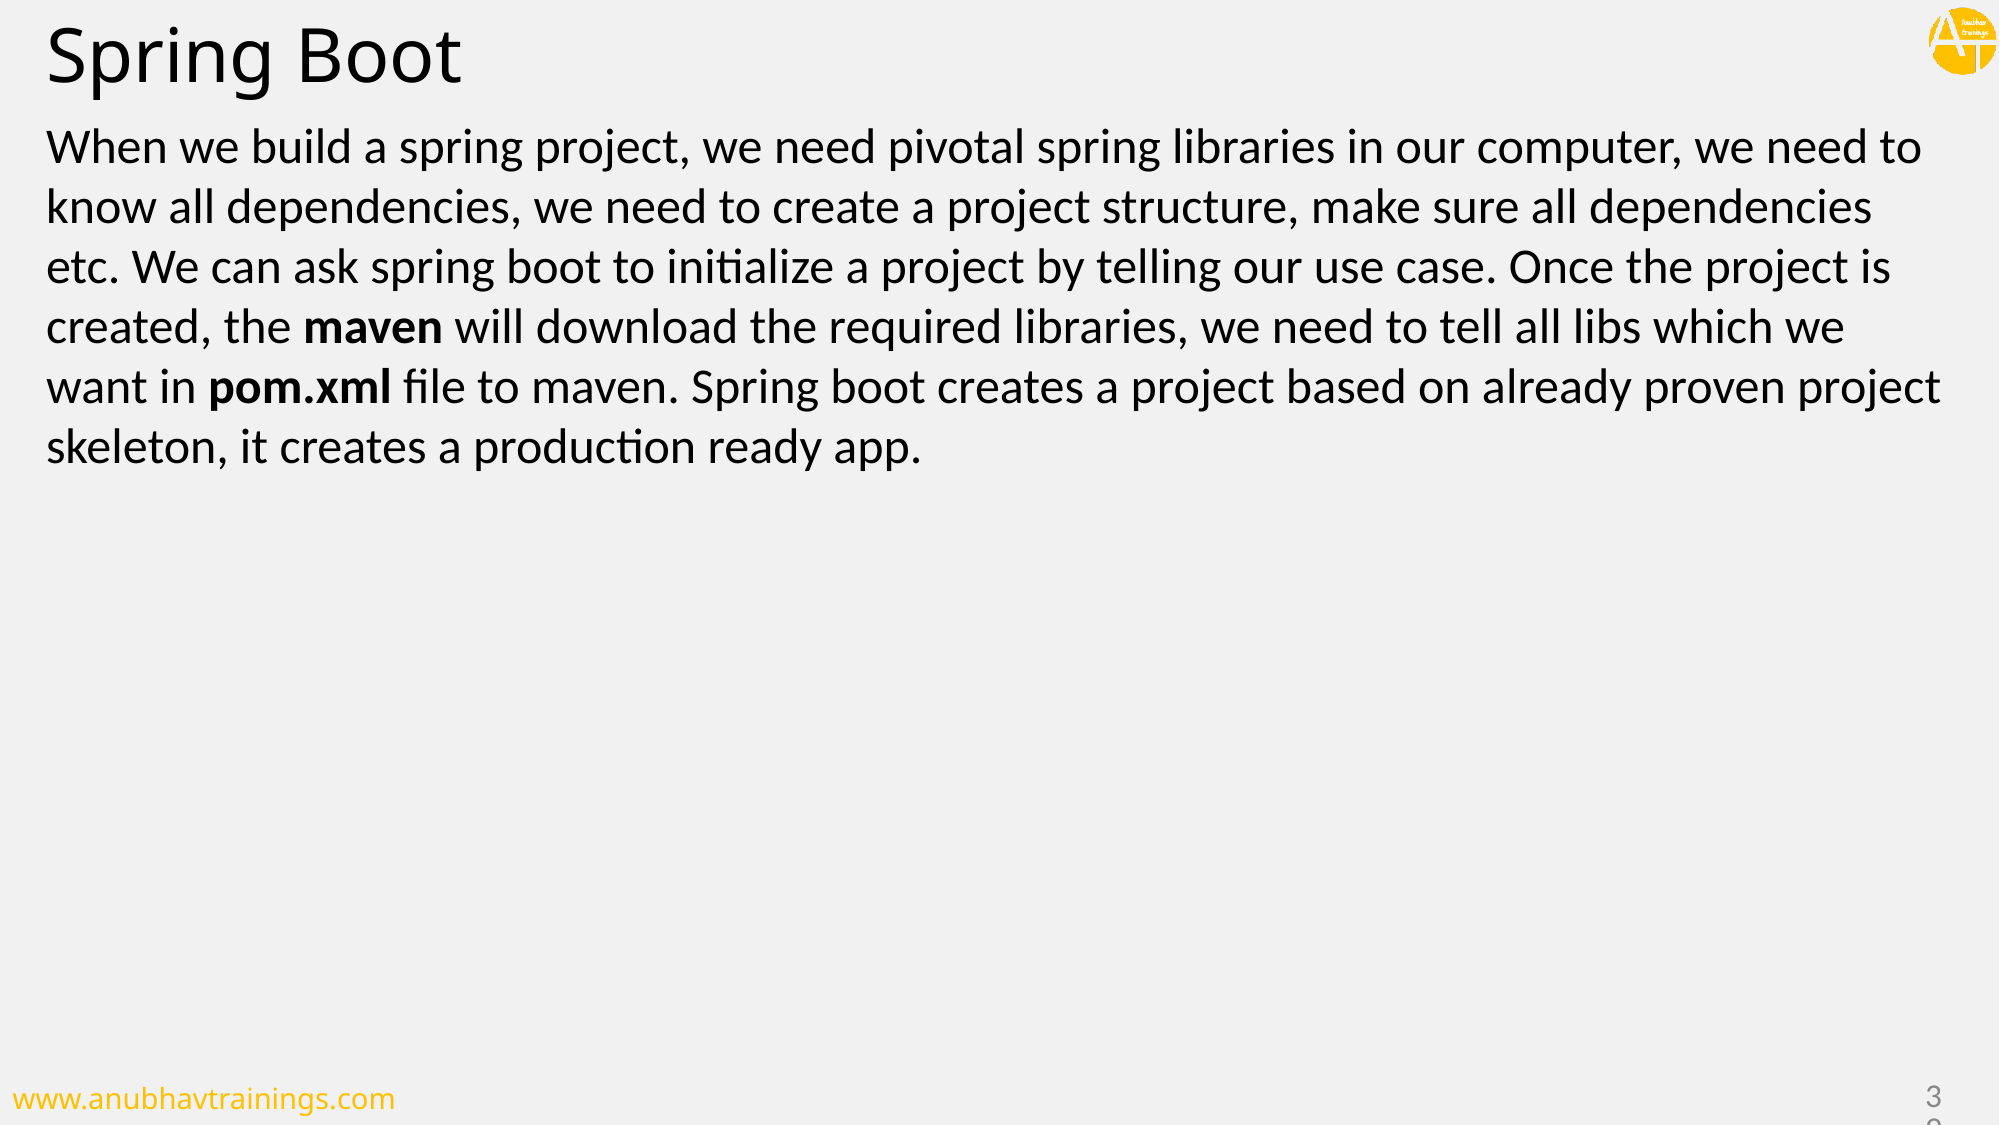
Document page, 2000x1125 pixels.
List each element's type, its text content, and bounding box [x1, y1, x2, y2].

picture [1922, 3, 2000, 80]
text_box www.anubhavtrainings.com [0, 1072, 425, 1123]
slide_number 39 [1909, 1082, 1946, 1106]
text_box When we build a spring project, we need pivotal spring libraries in our computer, we need to know all dependencies, we need to create a project structure, make sure all dependencies etc. We can ask spring boot to initialize a project by telling our use case. Once the project is created, the maven will download the required libraries, we need to tell all libs which we want in pom.xml file to maven. Spring boot creates a project based on already proven project skeleton, it creates a production ready app. [31, 105, 1969, 481]
text_box Spring Boot [31, 0, 1874, 105]
